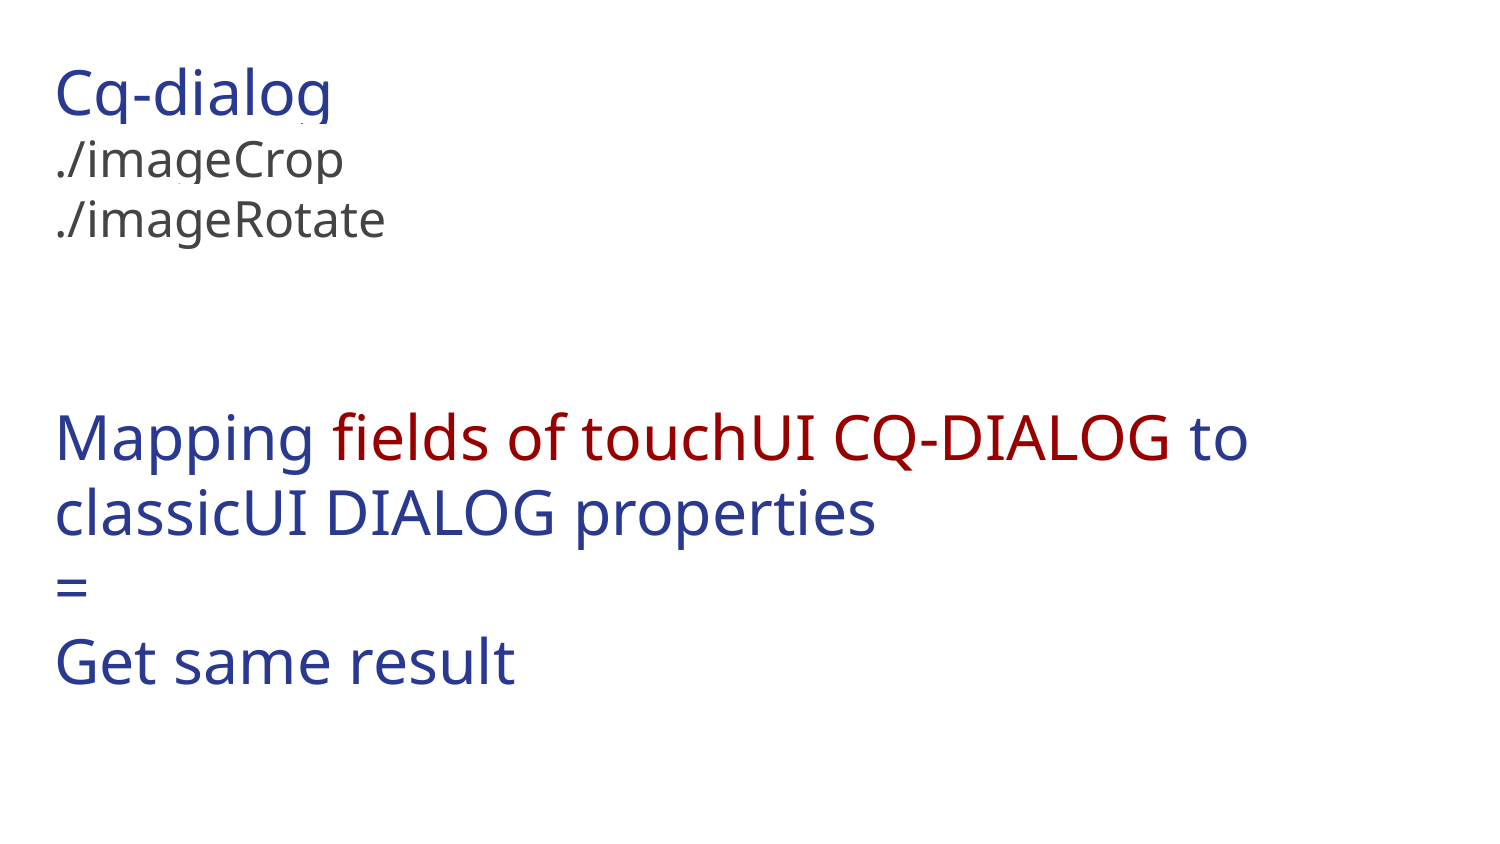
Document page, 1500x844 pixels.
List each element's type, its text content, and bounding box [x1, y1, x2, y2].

title Cq-dialog ./imageCrop ./imageRotate Mapping fields of touchUI CQ-DIALOG to classicUI DIALOG properties = Get same result [39, 37, 1438, 138]
